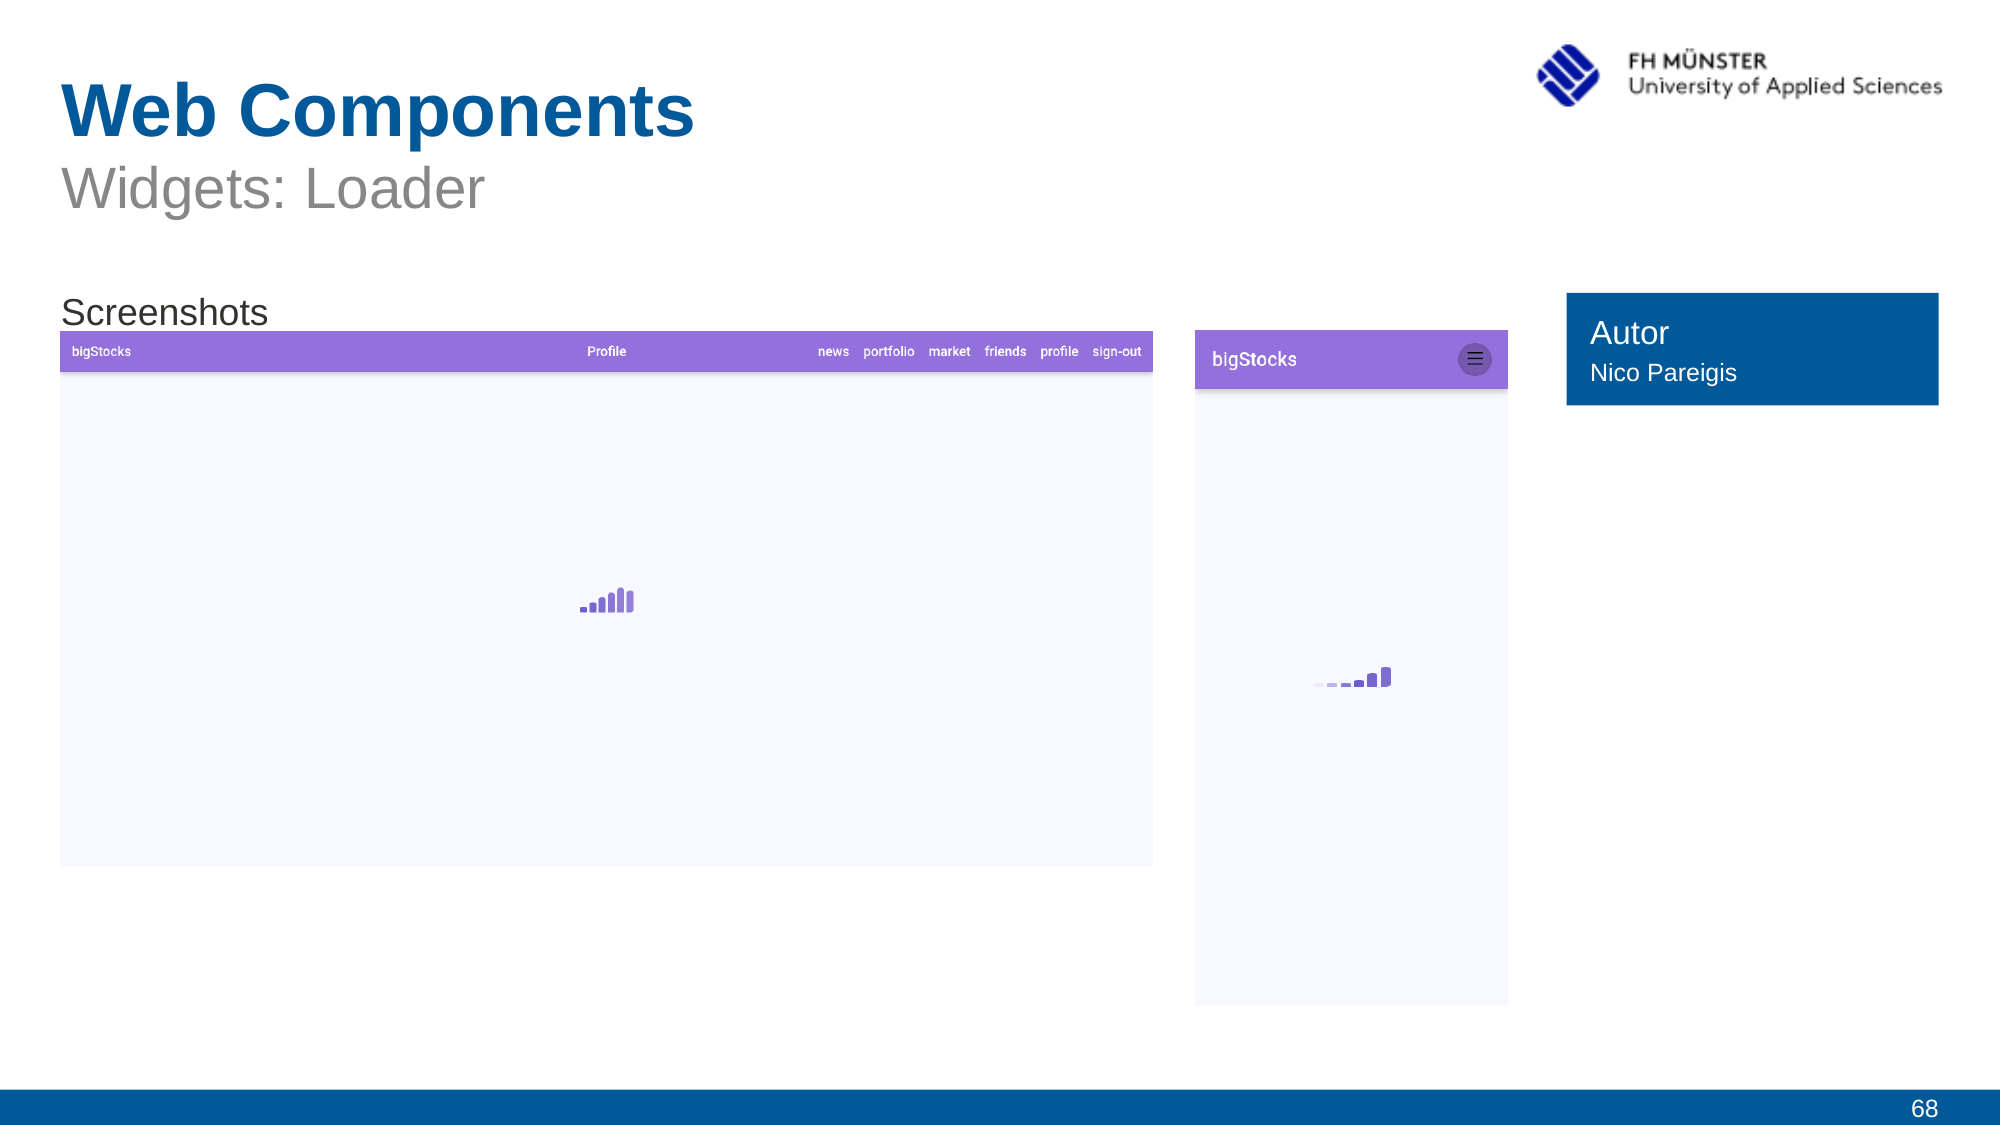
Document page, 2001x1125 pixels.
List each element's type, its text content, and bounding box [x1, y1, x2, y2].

title Web Components [60, 61, 1508, 143]
picture [60, 331, 1153, 867]
text_box Screenshots [60, 287, 1508, 334]
text_box Nico Pareigis [1590, 356, 1916, 387]
text_box [1566, 292, 1939, 406]
text_box Autor [1590, 311, 1916, 352]
list Widgets: Loader [60, 143, 1508, 226]
picture [1195, 330, 1508, 1006]
